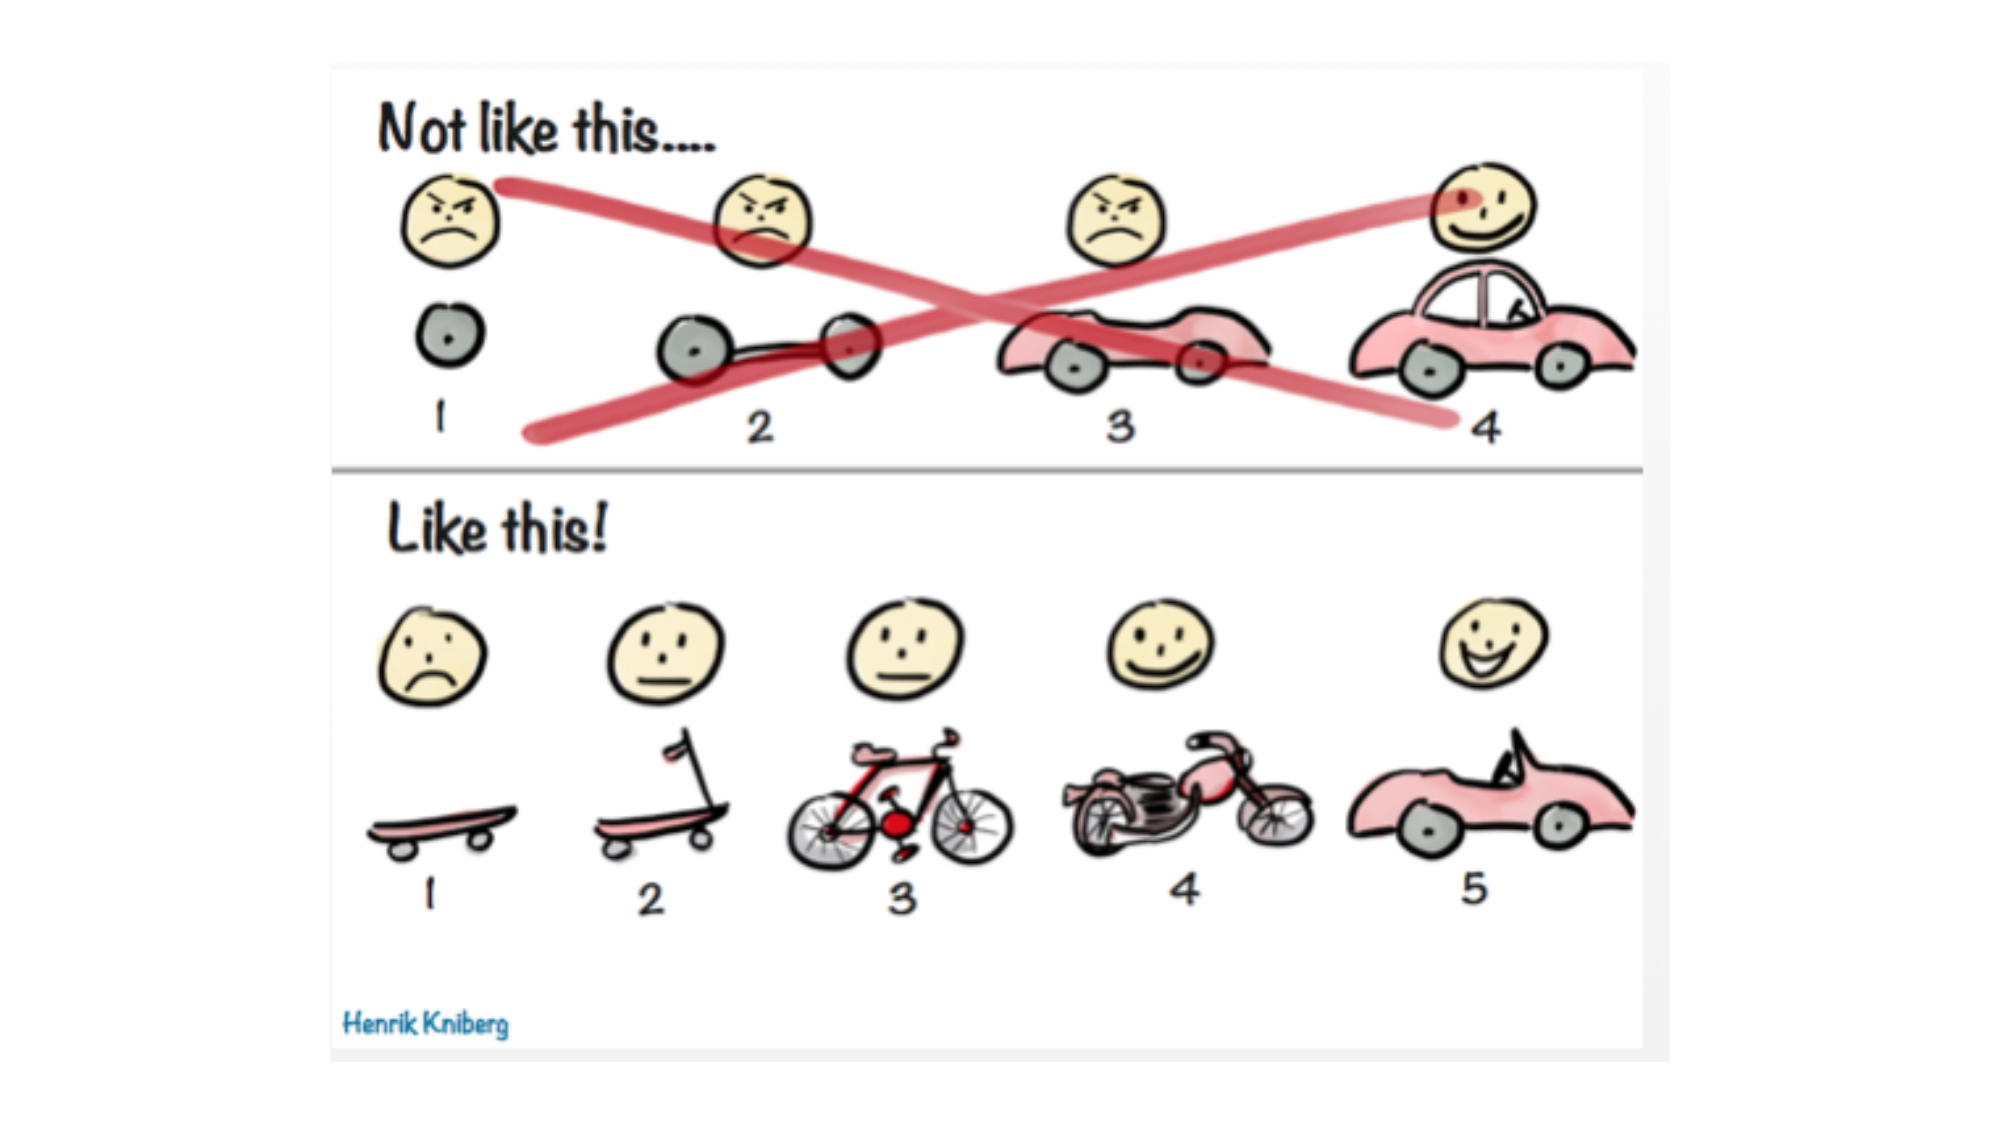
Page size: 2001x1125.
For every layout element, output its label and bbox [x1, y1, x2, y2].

picture [329, 63, 1671, 1062]
